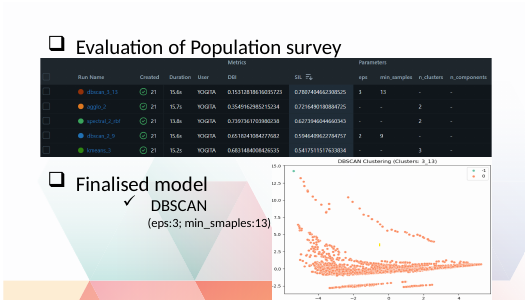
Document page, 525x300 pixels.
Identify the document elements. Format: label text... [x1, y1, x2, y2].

text_box Evaluation of Population survey [32, 26, 117, 63]
picture [40, 0, 492, 300]
text_box Finalised model DBSCAN (eps:3; min_smaples:13) [32, 162, 117, 231]
